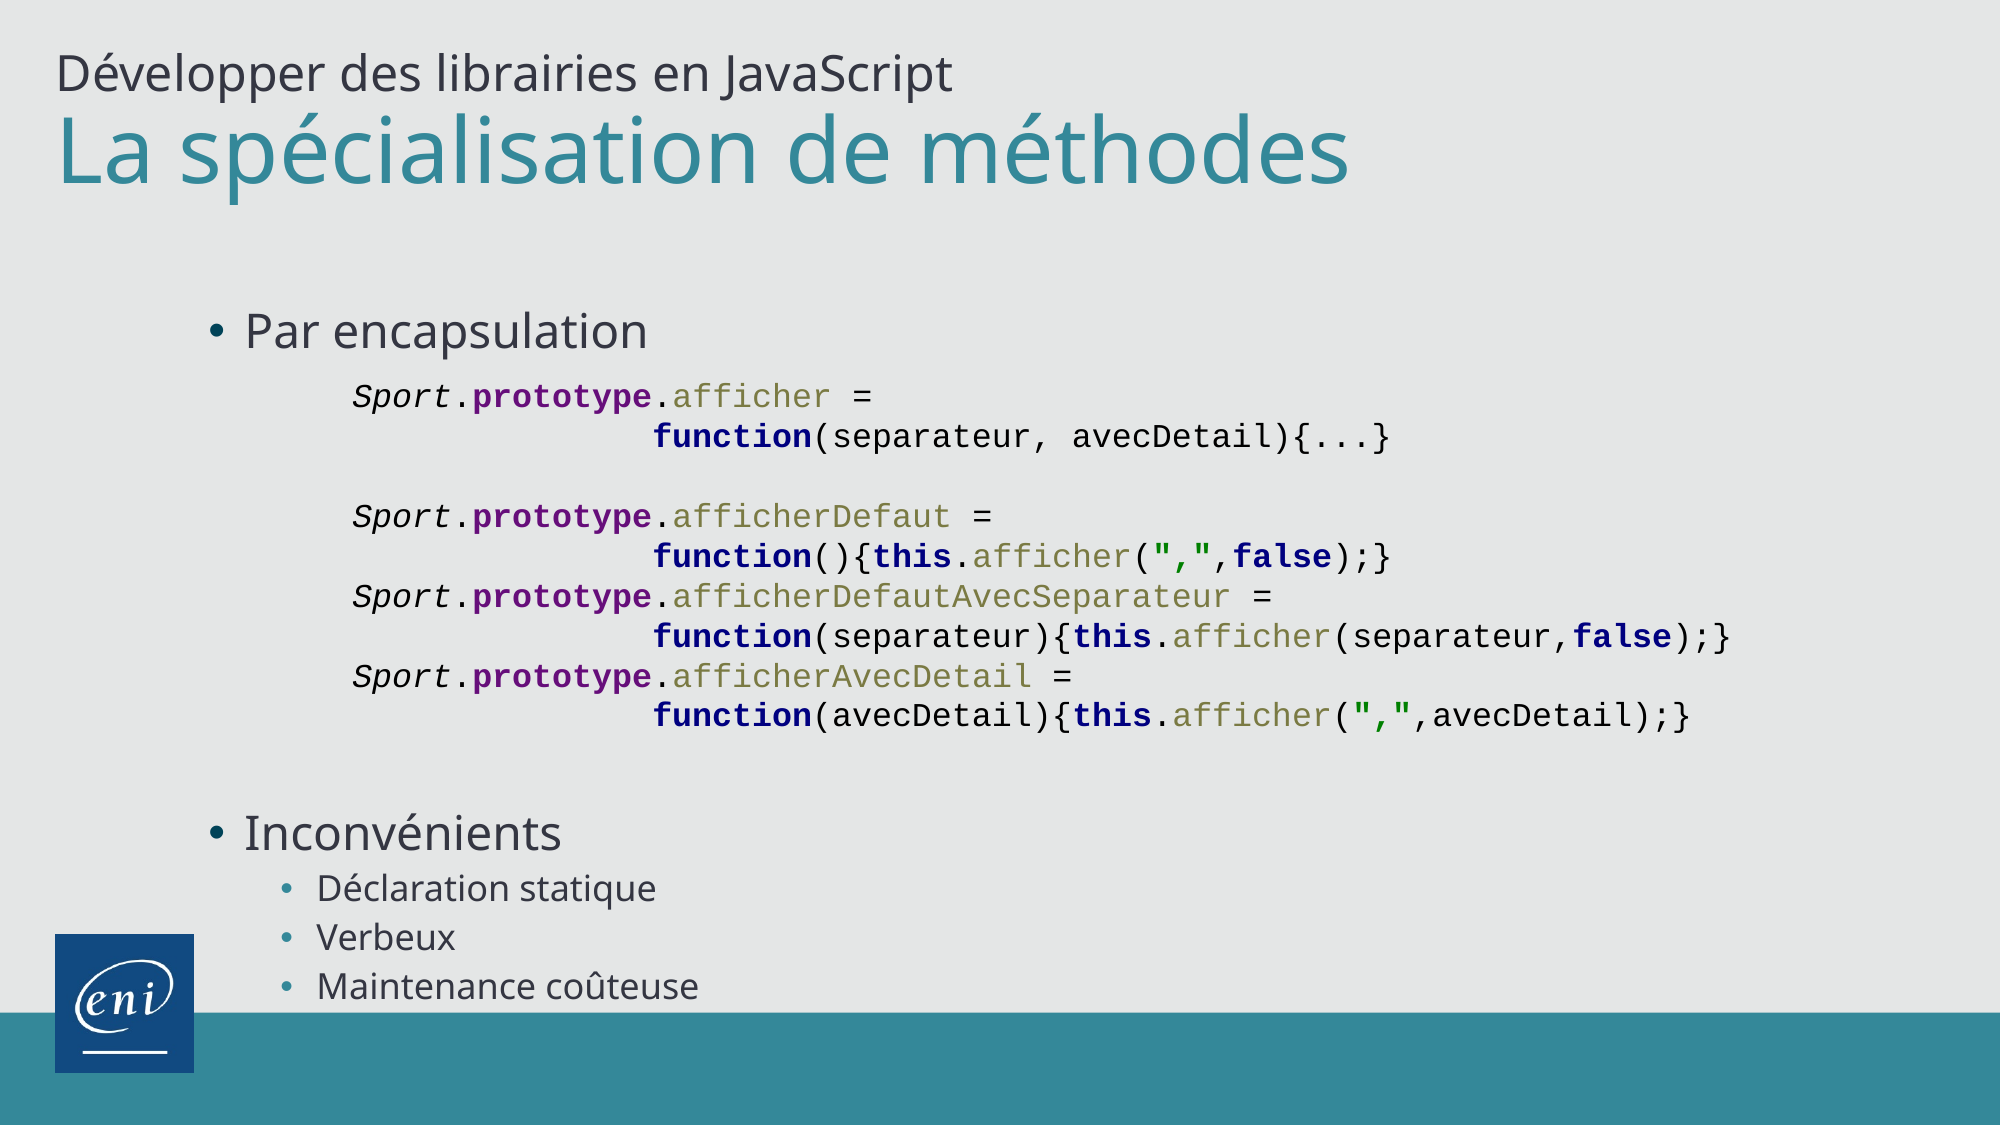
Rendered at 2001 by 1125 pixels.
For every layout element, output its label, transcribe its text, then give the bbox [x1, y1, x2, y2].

text_box Sport.prototype.afficher = function(separateur, avecDetail){...} Sport.prototype.afficherDefaut = function(){this.afficher(",",false);} Sport.prototype.afficherDefautAvecSeparateur = function(separateur){this.afficher(separateur,false);} Sport.prototype.afficherAvecDetail = function(avecDetail){this.afficher(",",avecDetail);} [337, 366, 1748, 741]
title La spécialisation de méthodes [55, 104, 1952, 205]
list Développer des librairies en JavaScript [55, 31, 1952, 103]
picture [55, 934, 194, 1073]
list Par encapsulation Inconvénients Déclaration statique Verbeux Maintenance coûteuse [193, 299, 1952, 1021]
